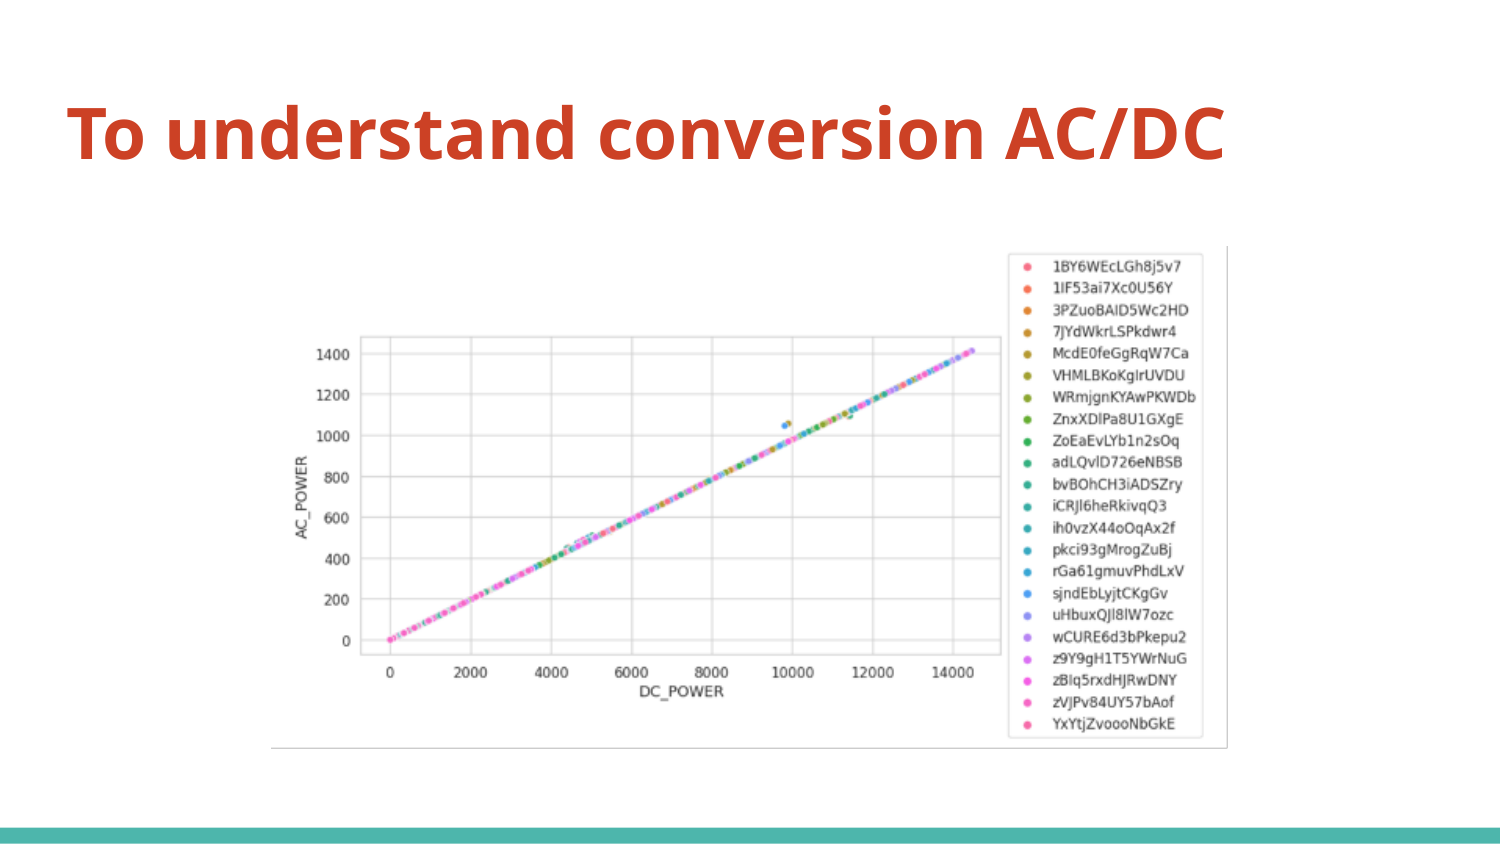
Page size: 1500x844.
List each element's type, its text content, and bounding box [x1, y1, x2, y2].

picture [271, 246, 1229, 750]
title To understand conversion AC/DC [51, 72, 1449, 189]
